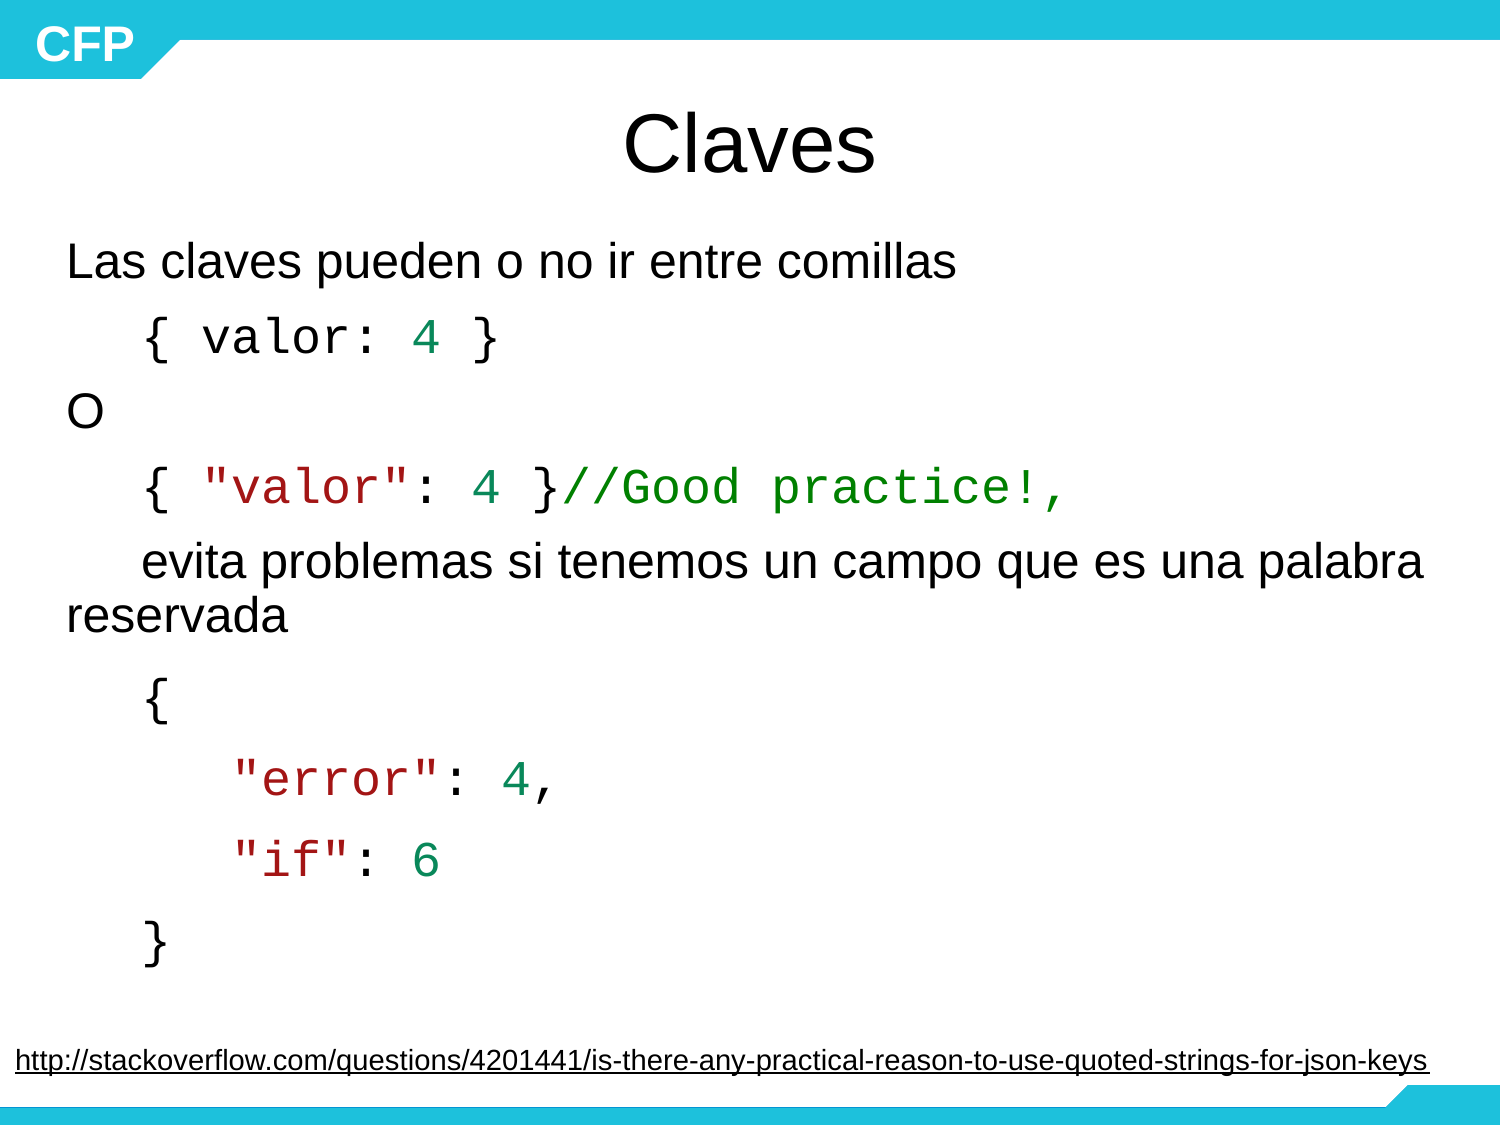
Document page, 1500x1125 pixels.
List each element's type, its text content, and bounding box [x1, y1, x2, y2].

list Las claves pueden o no ir entre comillas { valor: 4 } O { "valor": 4 }//Good practice!, evita problemas si tenemos un campo que es una palabra reservada { "error": 4, "if": 6 } [51, 228, 1449, 1024]
text_box http://stackoverflow.com/questions/4201441/is-there-any-practical-reason-to-use-quoted-strings-for-json-keys [0, 1024, 1490, 1094]
title Claves [103, 45, 1397, 228]
